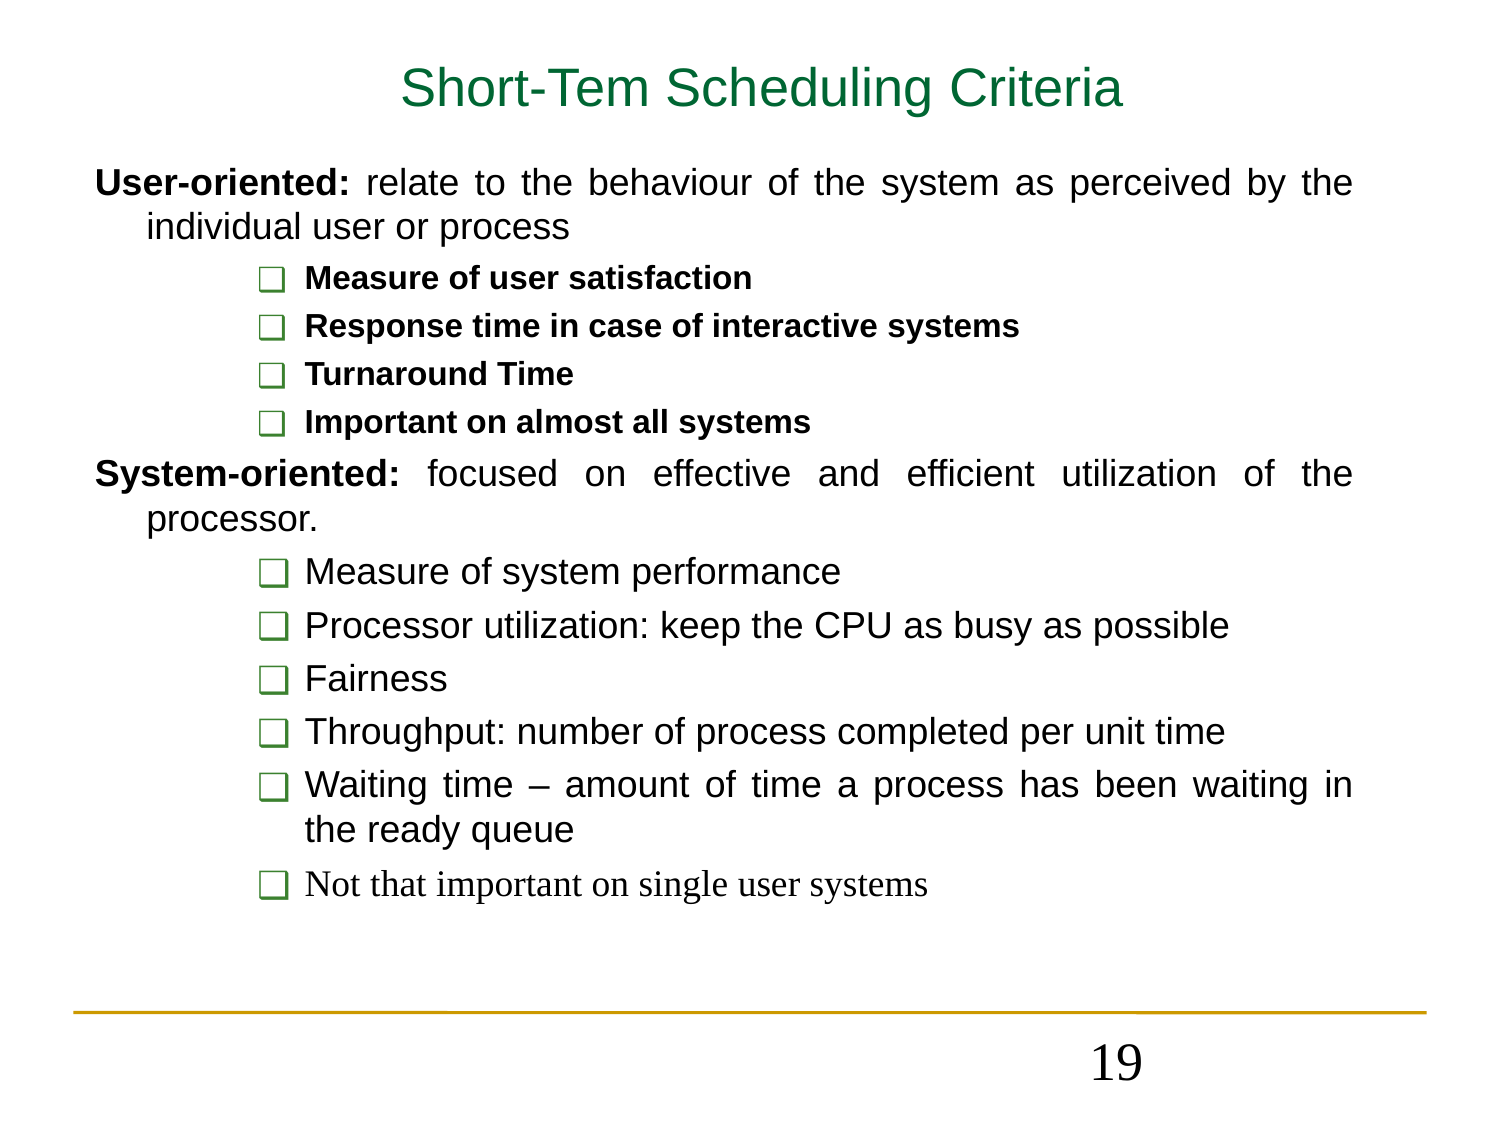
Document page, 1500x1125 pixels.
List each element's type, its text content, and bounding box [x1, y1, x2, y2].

text_box Short-Tem Scheduling Criteria [87, 49, 1438, 125]
text_box 19 [1074, 1023, 1425, 1099]
text_box User-oriented: relate to the behaviour of the system as perceived by the individual user or process Measure of user satisfaction Response time in case of interactive systems Turnaround Time Important on almost all systems System-oriented: focused on effective and efficient utilization of the processor. Measure of system performance Processor utilization: keep the CPU as busy as possible Fairness Throughput: number of process completed per unit time Waiting time – amount of time a process has been waiting in the ready queue Not that important on single user systems [74, 149, 1369, 1025]
